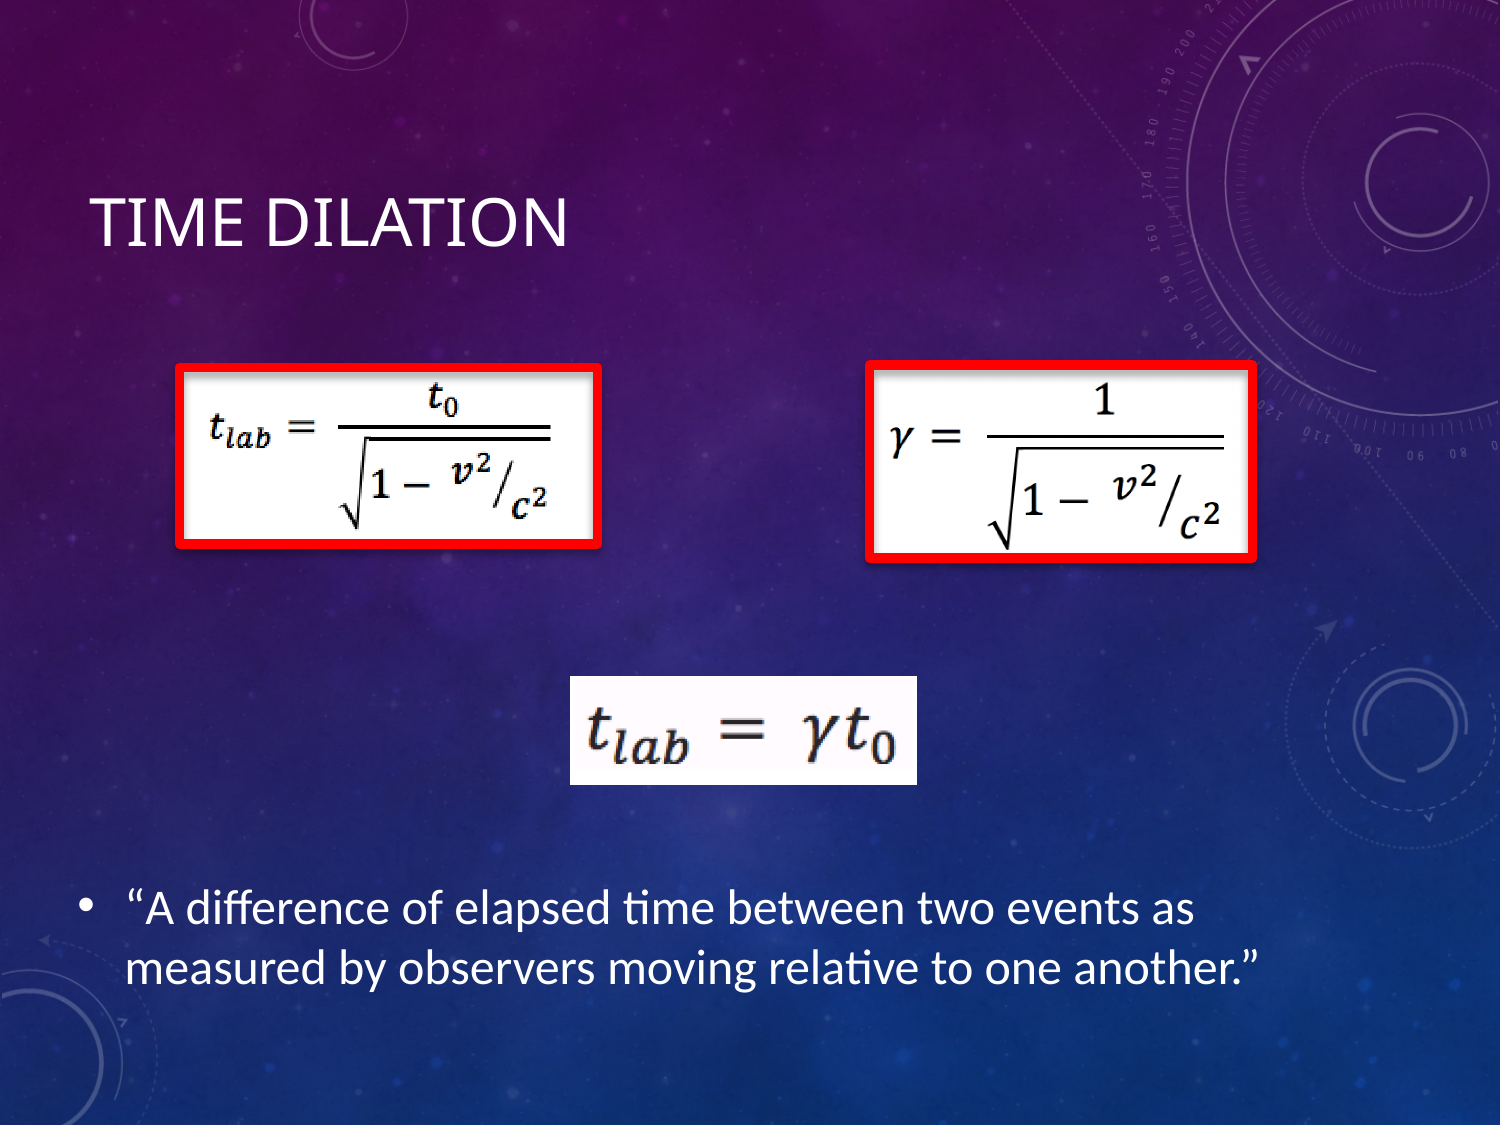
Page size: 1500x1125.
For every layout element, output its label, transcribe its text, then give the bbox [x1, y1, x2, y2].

picture [0, 0, 1500, 1125]
text_box “A difference of elapsed time between two events as measured by observers moving relative to one another.” [62, 768, 1385, 1100]
text_box Time Dilation [75, 99, 1350, 339]
